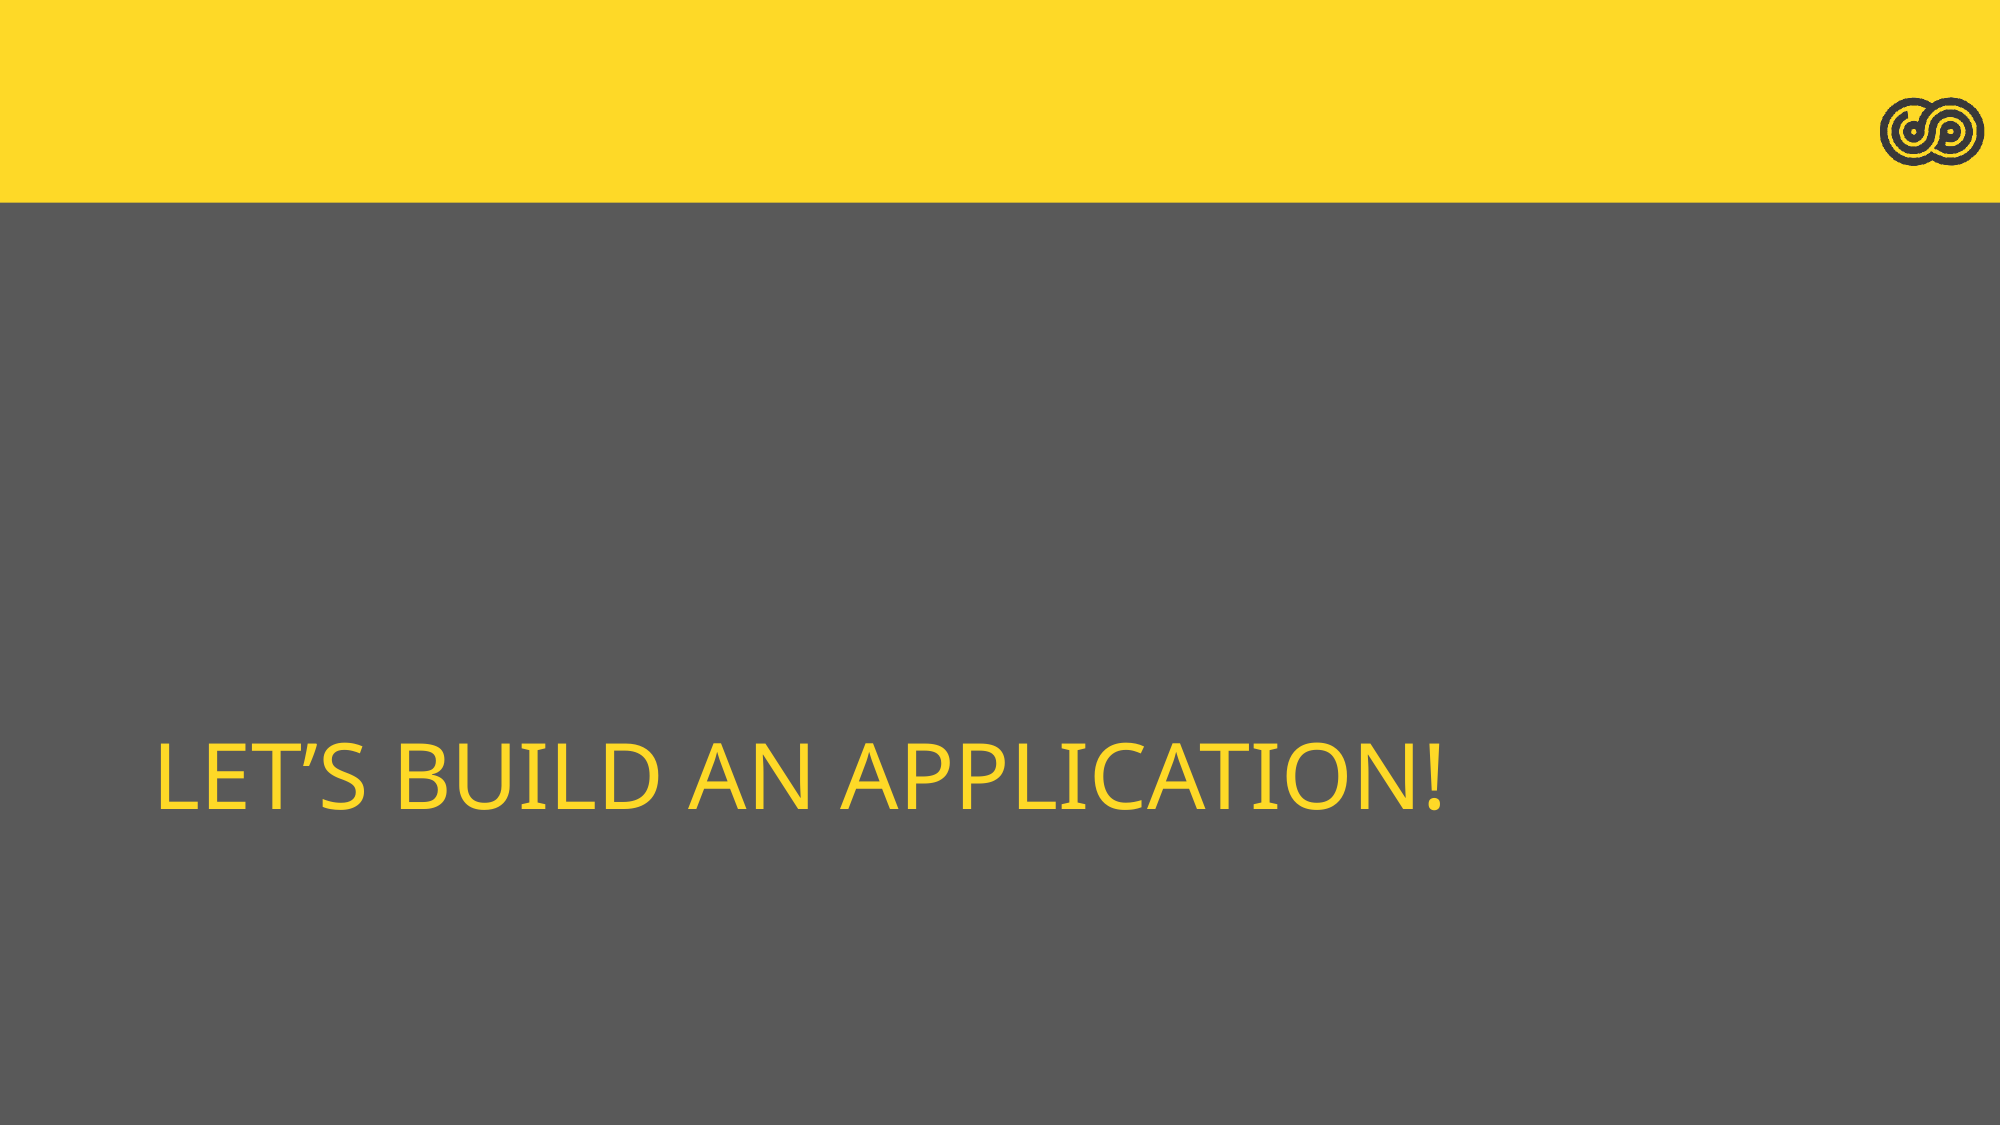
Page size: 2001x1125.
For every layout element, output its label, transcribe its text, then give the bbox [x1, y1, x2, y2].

picture [1876, 94, 1987, 169]
title Let’s build an Application! [137, 701, 1863, 845]
